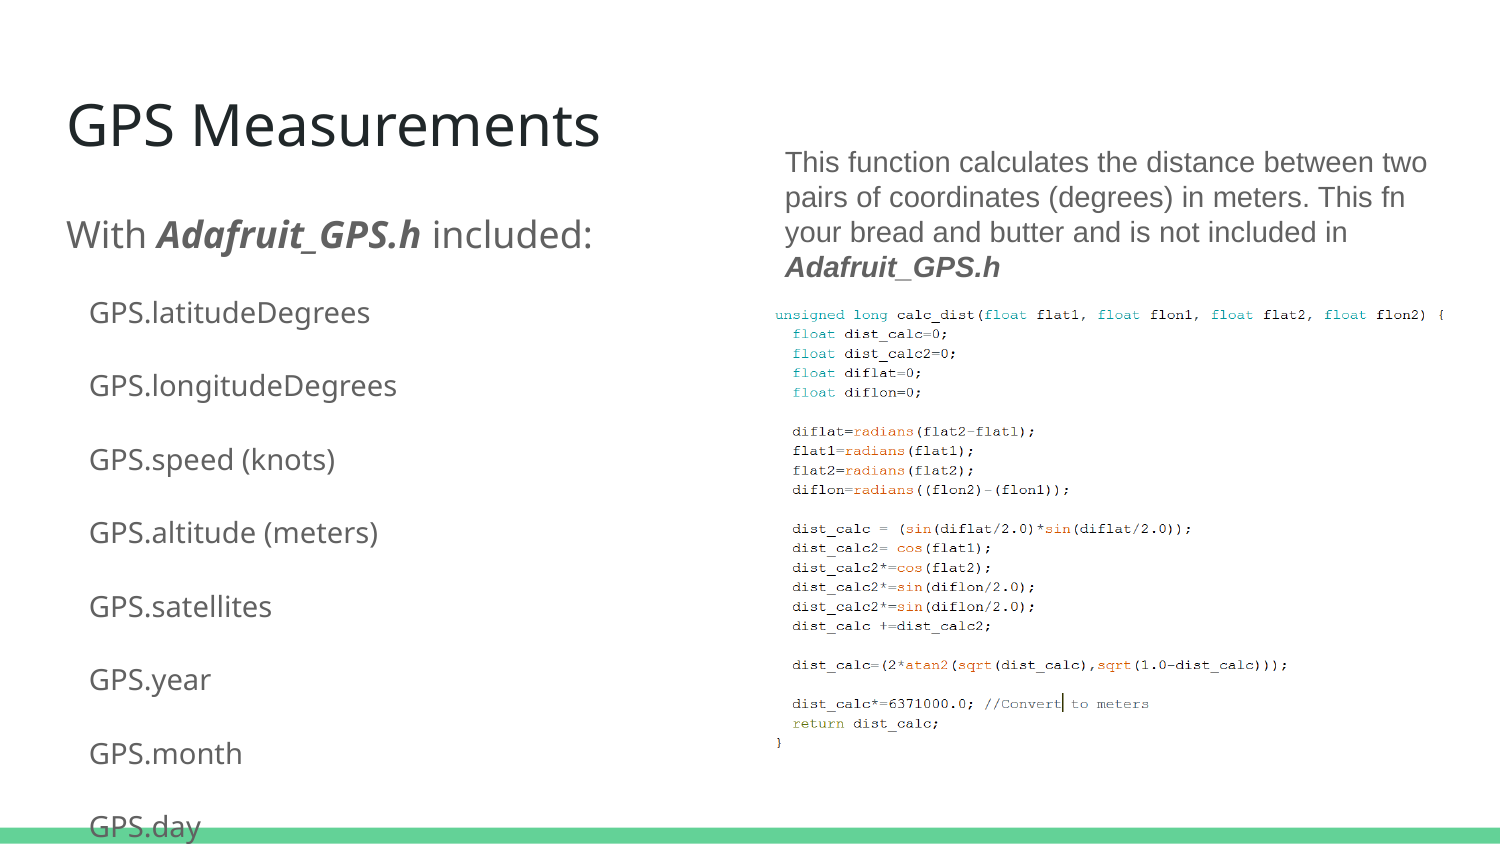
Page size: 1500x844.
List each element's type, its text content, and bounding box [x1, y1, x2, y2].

title GPS Measurements [51, 72, 1449, 167]
list With Adafruit_GPS.h included: GPS.latitudeDegrees GPS.longitudeDegrees GPS.speed (knots) GPS.altitude (meters) GPS.satellites GPS.year GPS.month GPS.day GPS.hour (GMT) GPS.minute GPS.second [51, 189, 769, 750]
text_box This function calculates the distance between two pairs of coordinates (degrees) in meters. This fn your bread and butter and is not included in Adafruit_GPS.h [769, 128, 1450, 303]
picture [769, 303, 1451, 756]
